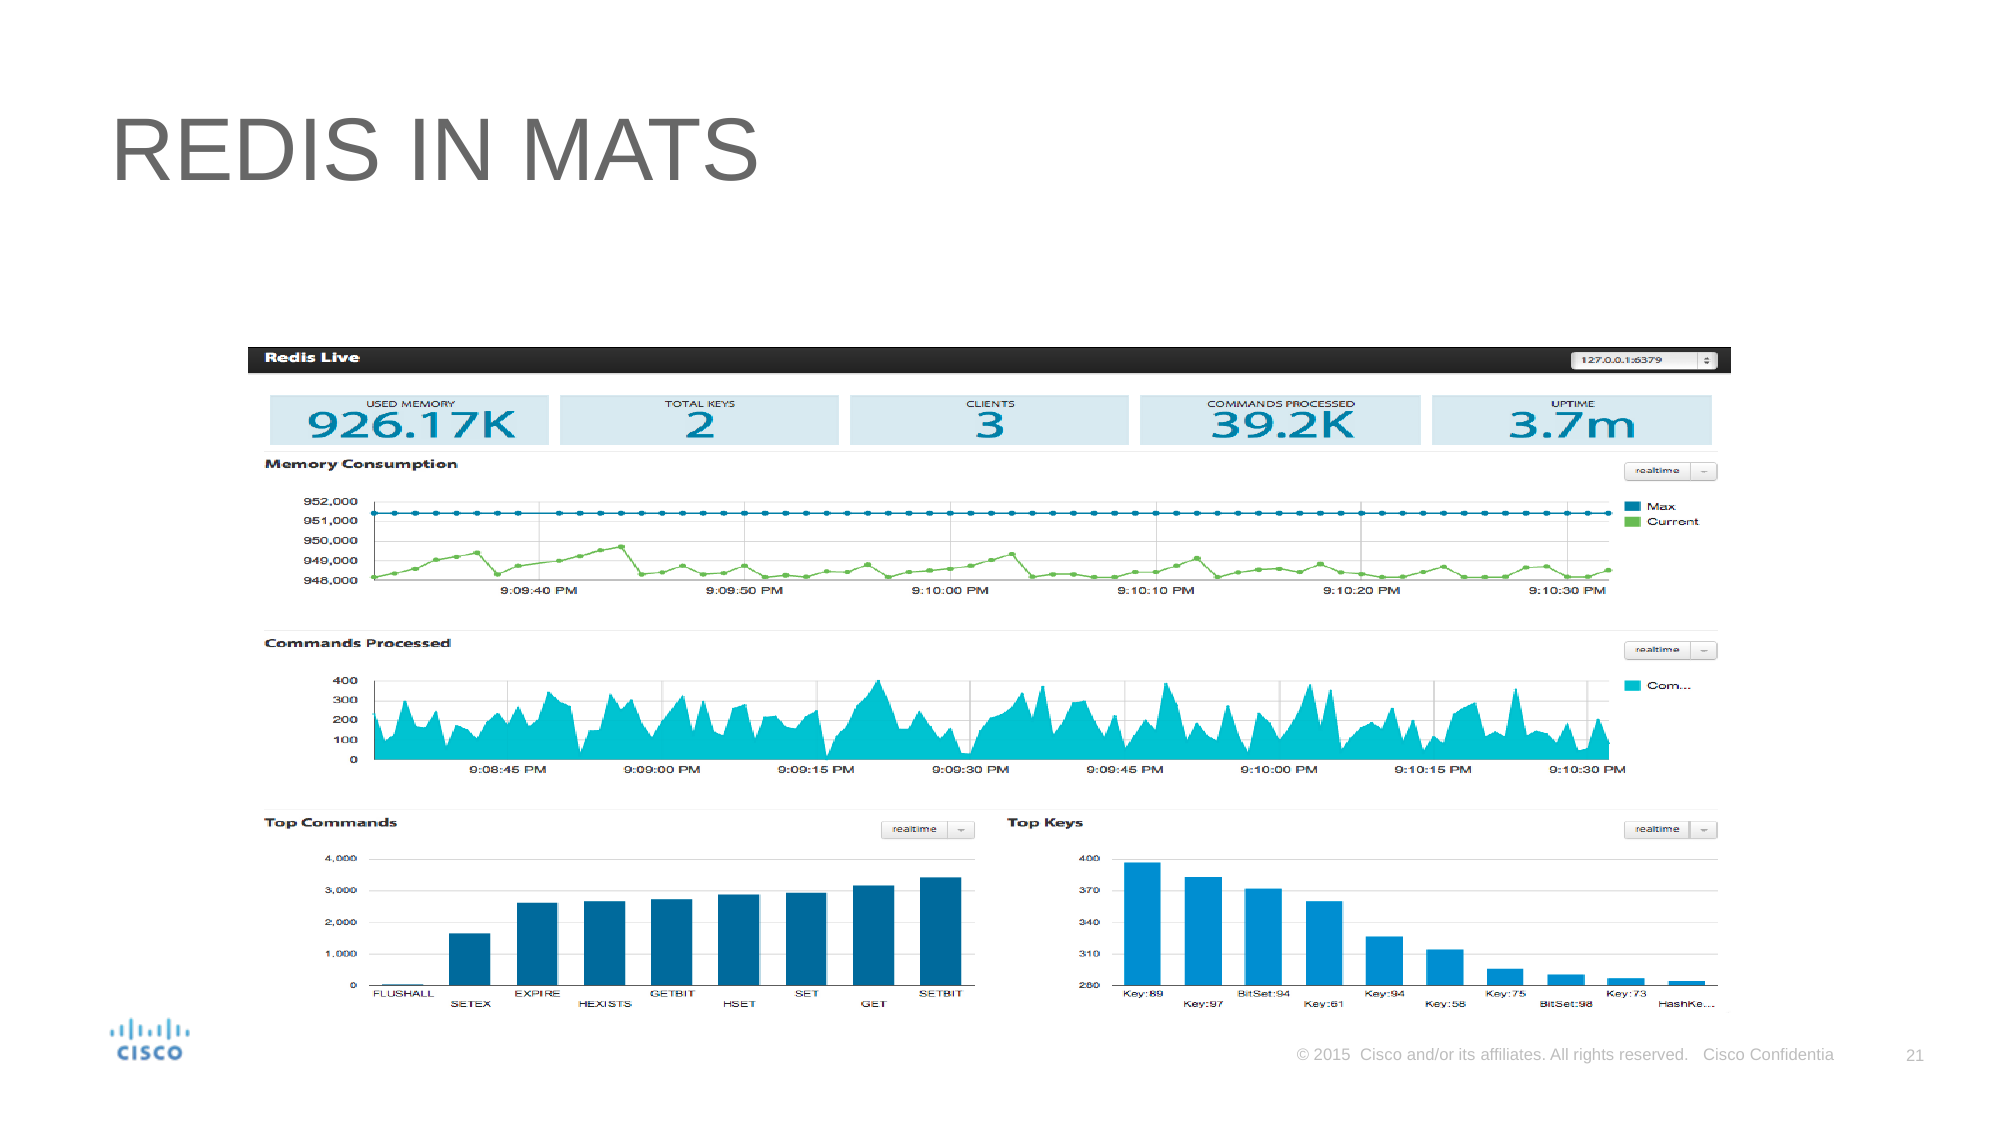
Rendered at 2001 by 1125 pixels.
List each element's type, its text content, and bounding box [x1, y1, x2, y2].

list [248, 347, 1732, 1013]
title REDIS IN MATS [95, 74, 1922, 235]
picture [103, 1011, 198, 1070]
